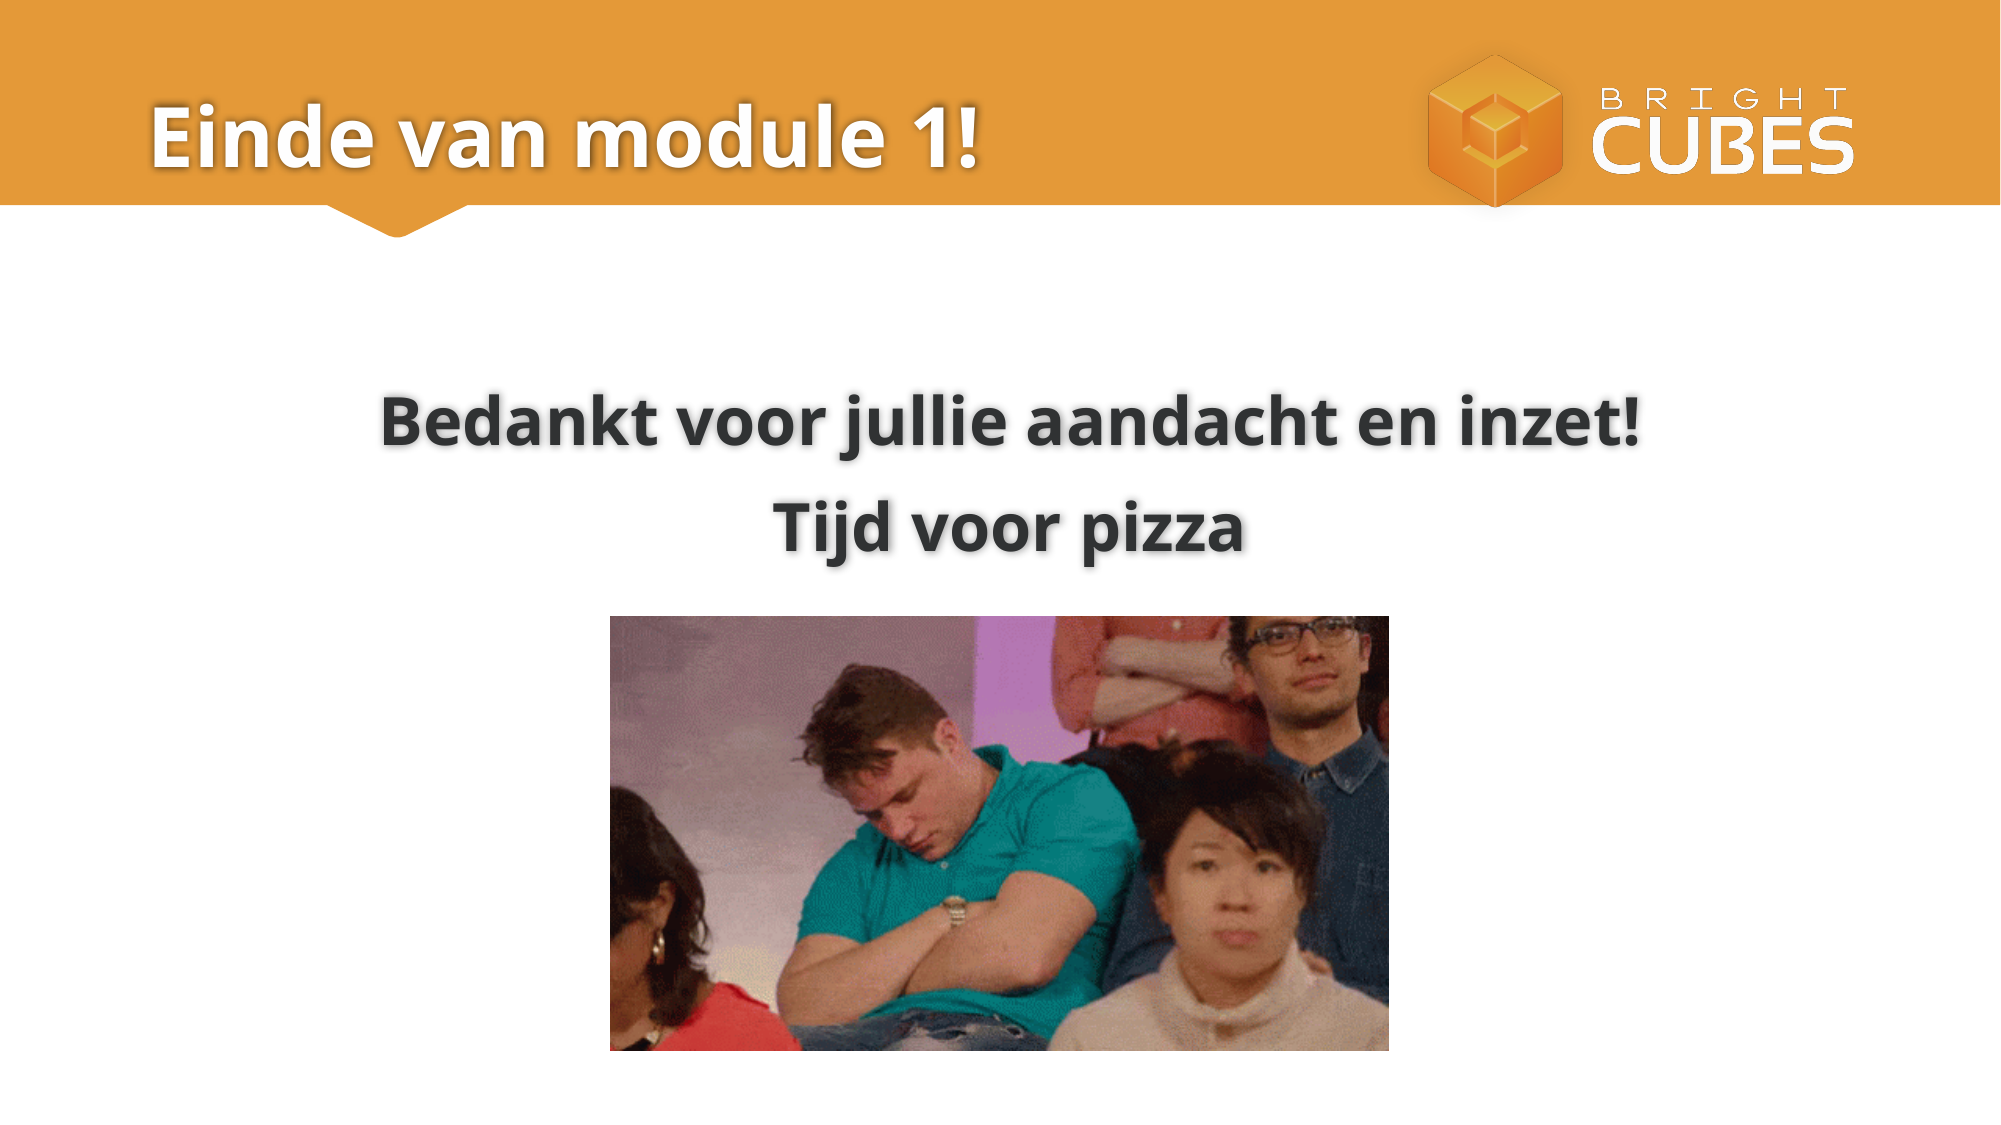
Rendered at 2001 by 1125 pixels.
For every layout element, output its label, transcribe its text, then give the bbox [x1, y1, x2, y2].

picture [1399, 40, 1883, 222]
list Bedankt voor jullie aandacht en inzet! Tijd voor pizza [144, 371, 1876, 810]
picture [610, 616, 1390, 1052]
title Einde van module 1! [132, 74, 1868, 193]
